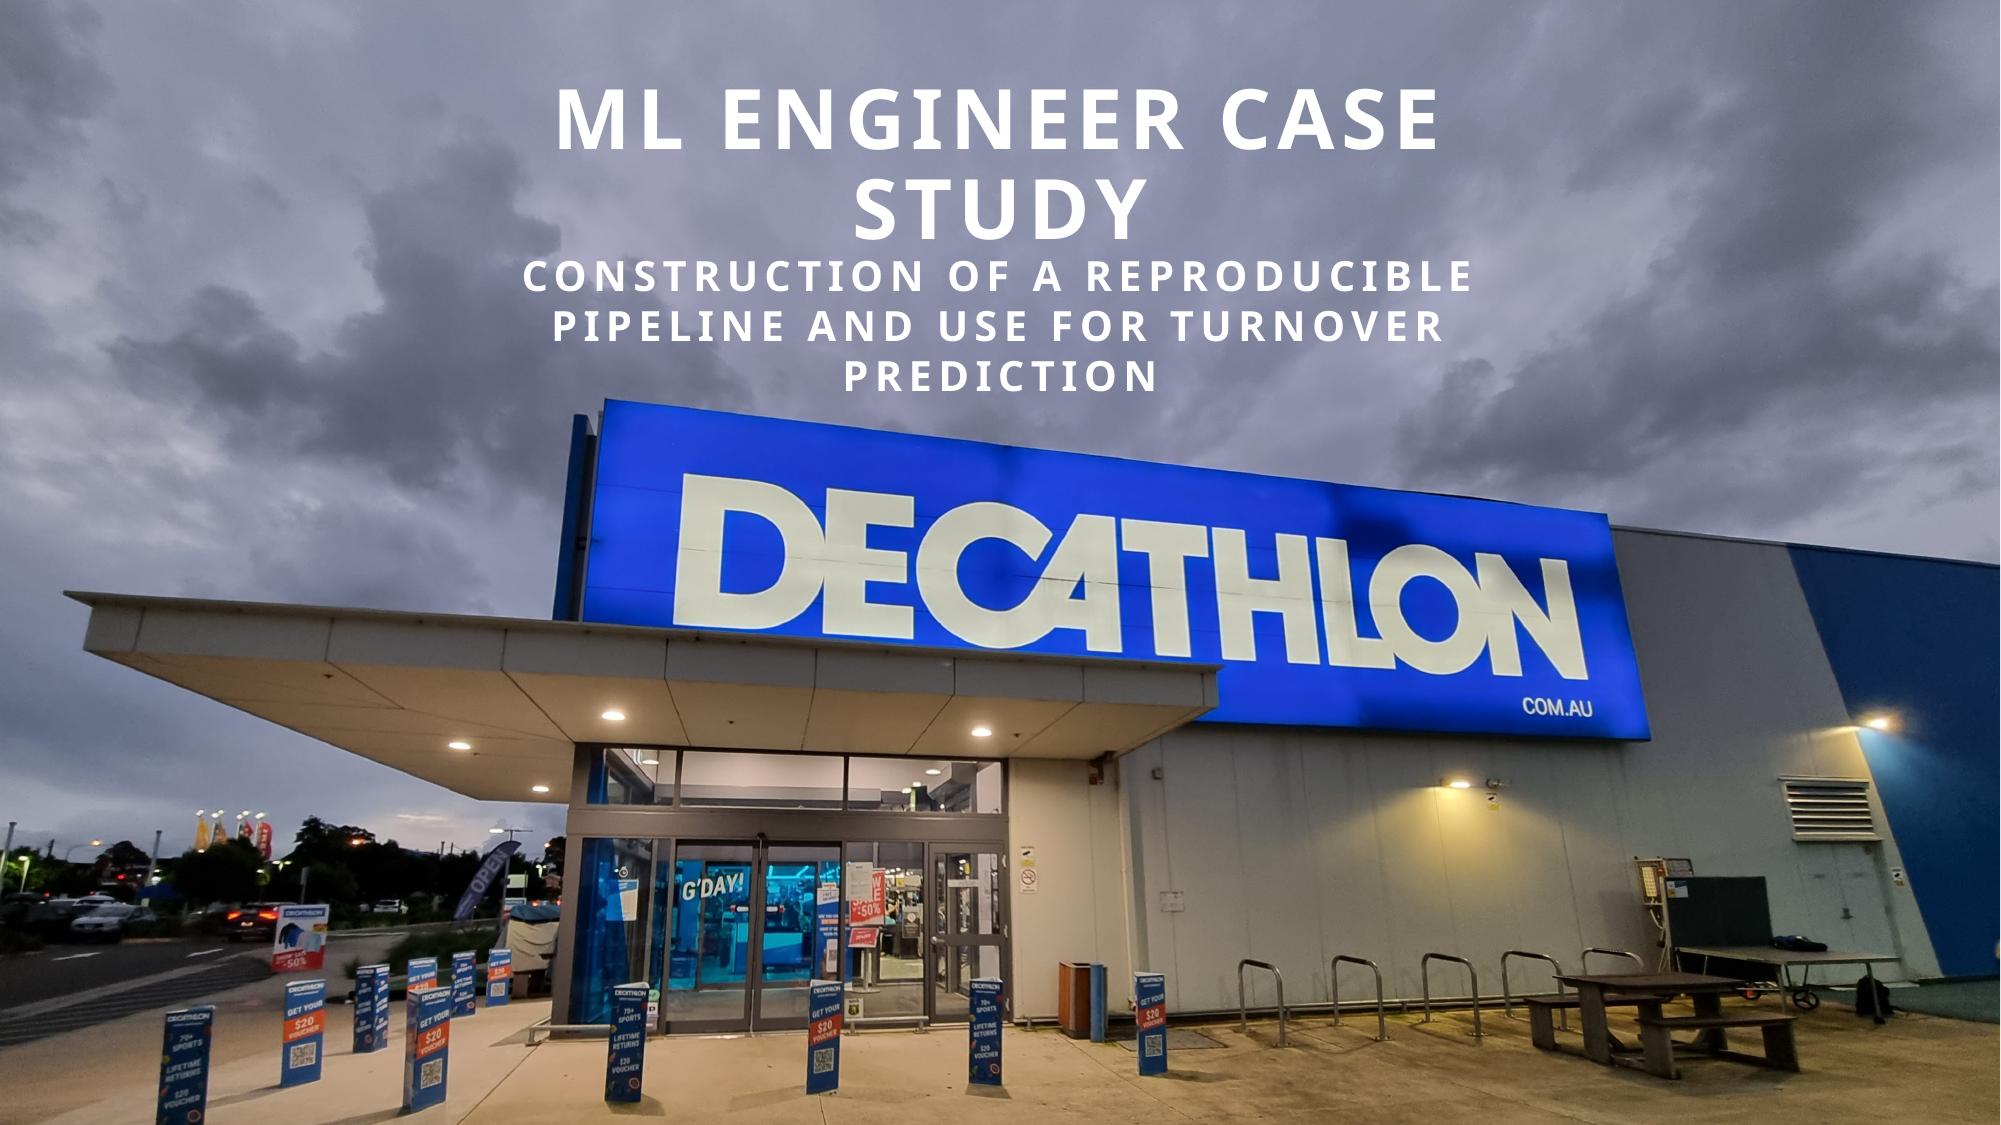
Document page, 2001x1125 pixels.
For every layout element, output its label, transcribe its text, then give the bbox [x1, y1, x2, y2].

picture [0, 0, 2001, 1125]
title ML Engineer case study [432, 158, 1567, 265]
list construction of a reproducible pipeline and use for turnover prediction [432, 266, 1568, 383]
